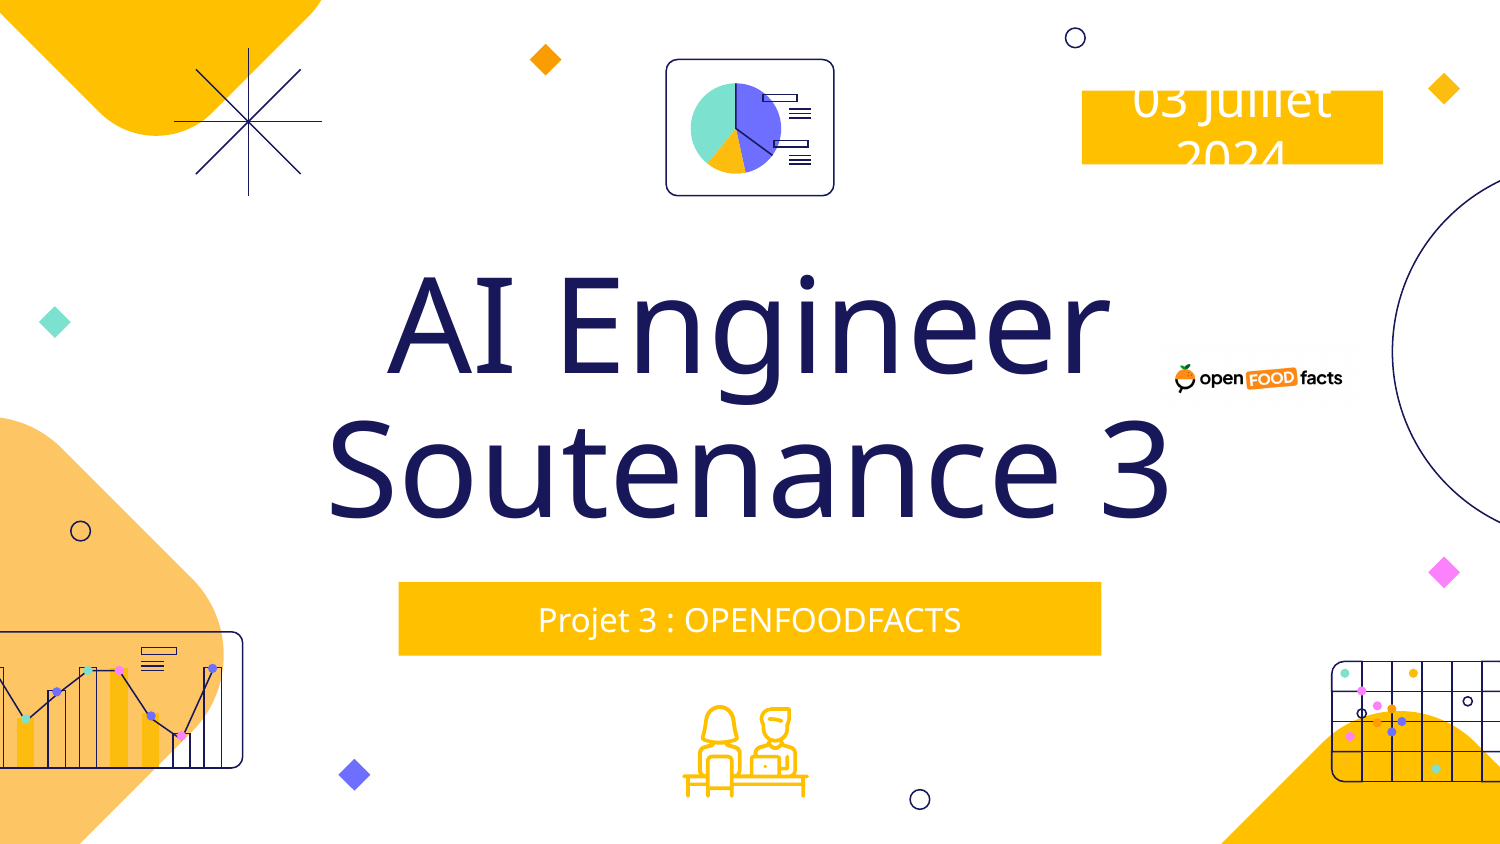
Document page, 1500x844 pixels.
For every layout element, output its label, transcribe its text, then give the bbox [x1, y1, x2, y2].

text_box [174, 47, 323, 196]
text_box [681, 704, 810, 799]
picture [1155, 343, 1363, 414]
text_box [1331, 661, 1500, 782]
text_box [665, 59, 835, 196]
subtitle Projet 3 : OPENFOODFACTS [398, 581, 1102, 656]
title 03 Juillet 2024 [1081, 90, 1383, 165]
title AI Engineer Soutenance 3 [297, 258, 1203, 545]
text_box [0, 631, 243, 769]
